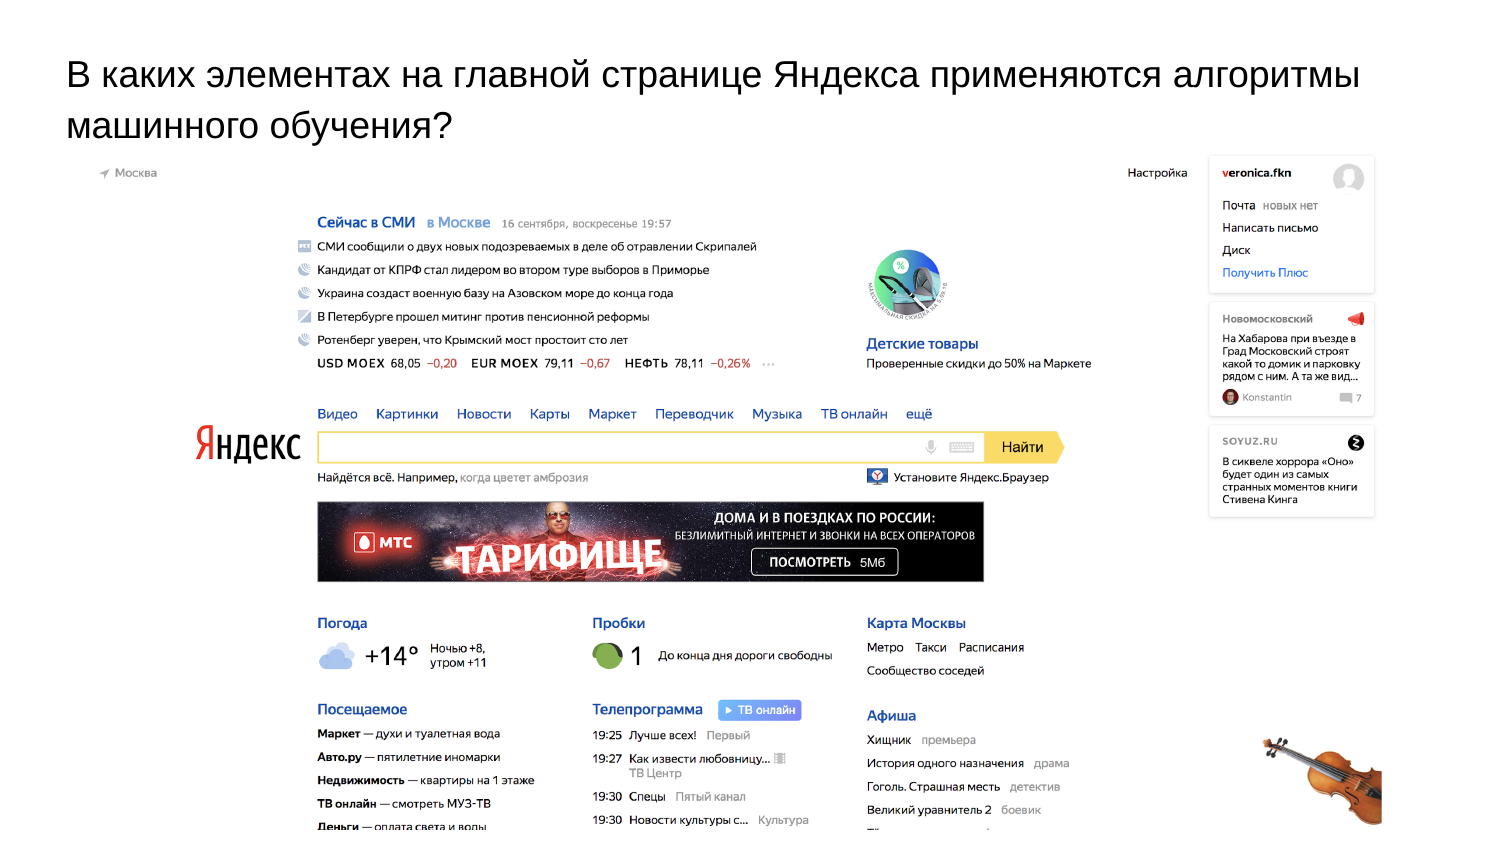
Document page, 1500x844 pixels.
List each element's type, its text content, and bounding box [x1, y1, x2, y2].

picture [68, 148, 1387, 830]
list В каких элементах на главной странице Яндекса применяются алгоритмы машинного обучения? [51, 27, 1449, 116]
